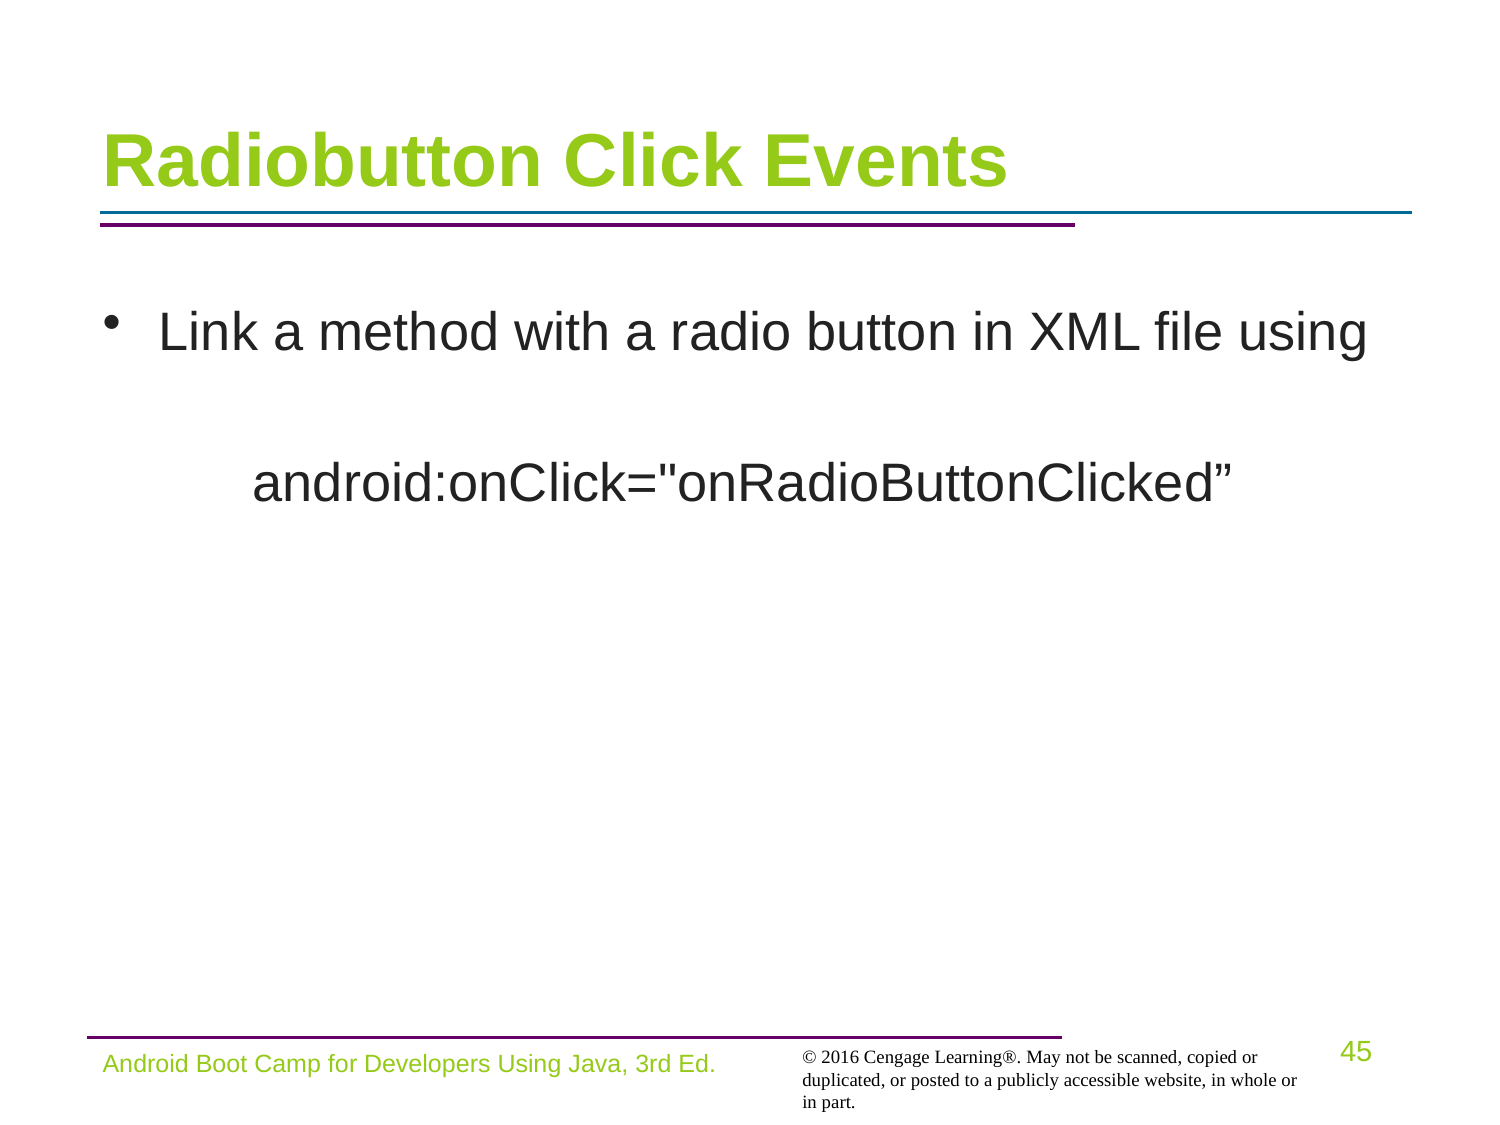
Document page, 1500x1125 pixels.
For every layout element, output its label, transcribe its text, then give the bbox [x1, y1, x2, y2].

list Link a method with a radio button in XML file using android:onClick="onRadioButtonClicked” [87, 212, 1413, 951]
title Radiobutton Click Events [87, 62, 1413, 212]
slide_number 45 [1074, 1025, 1388, 1100]
footer Android Boot Camp for Developers Using Java, 3rd Ed. [87, 1025, 988, 1100]
